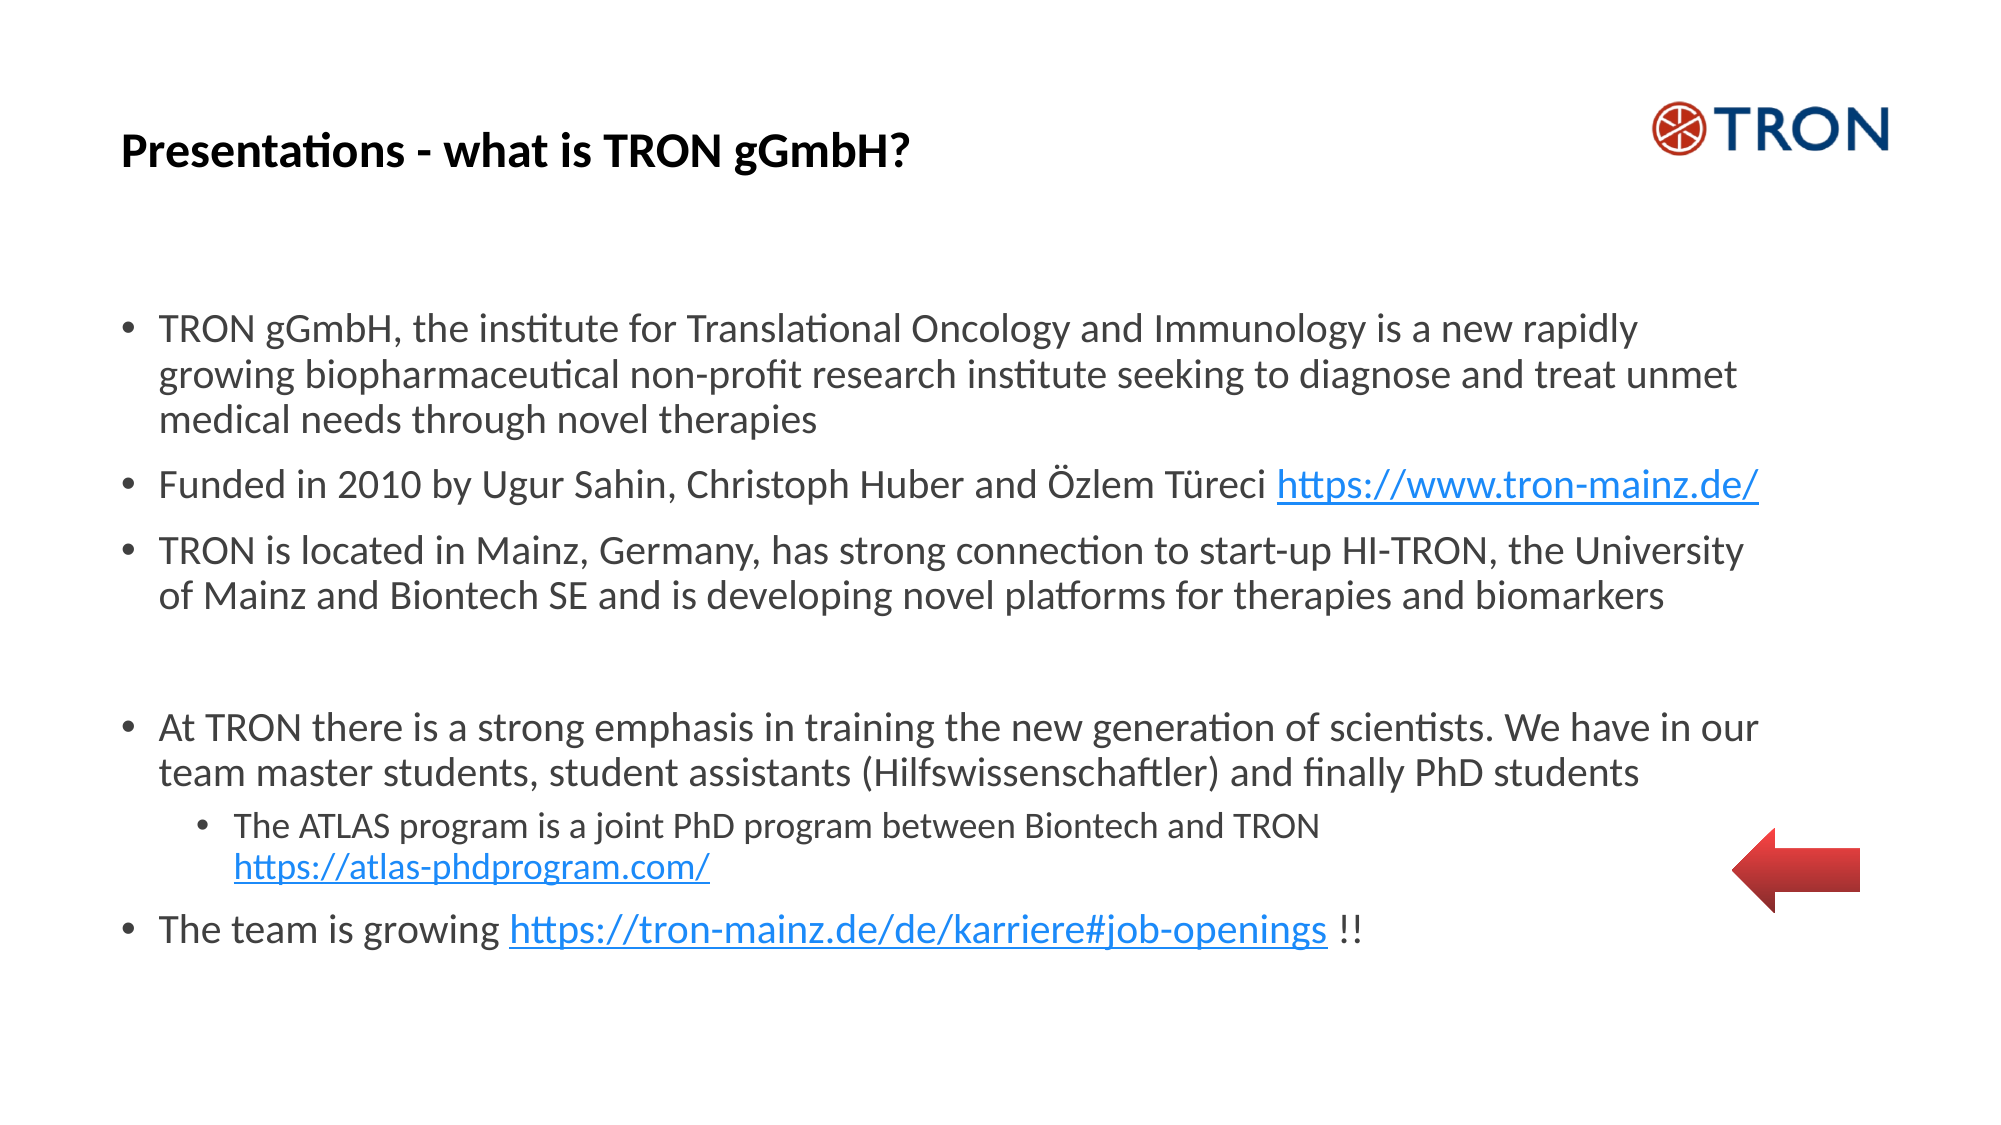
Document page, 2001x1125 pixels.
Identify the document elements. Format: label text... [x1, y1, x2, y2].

list TRON gGmbH, the institute for Translational Oncology and Immunology is a new rapidly growing biopharmaceutical non-profit research institute seeking to diagnose and treat unmet medical needs through novel therapies Funded in 2010 by Ugur Sahin, Christoph Huber and Özlem Türeci https://www.tron-mainz.de/ TRON is located in Mainz, Germany, has strong connection to start-up HI-TRON, the University of Mainz and Biontech SE and is developing novel platforms for therapies and biomarkers At TRON there is a strong emphasis in training the new generation of scientists. We have in our team master students, student assistants (Hilfswissenschaftler) and finally PhD students The ATLAS program is a joint PhD program between Biontech and TRON https://atlas-phdprogram.com/ The team is growing https://tron-mainz.de/de/karriere#job-openings !! [106, 299, 1781, 1014]
title Presentations - what is TRON gGmbH? [106, 42, 1832, 260]
text_box [1730, 825, 1862, 916]
picture [1643, 96, 1902, 159]
